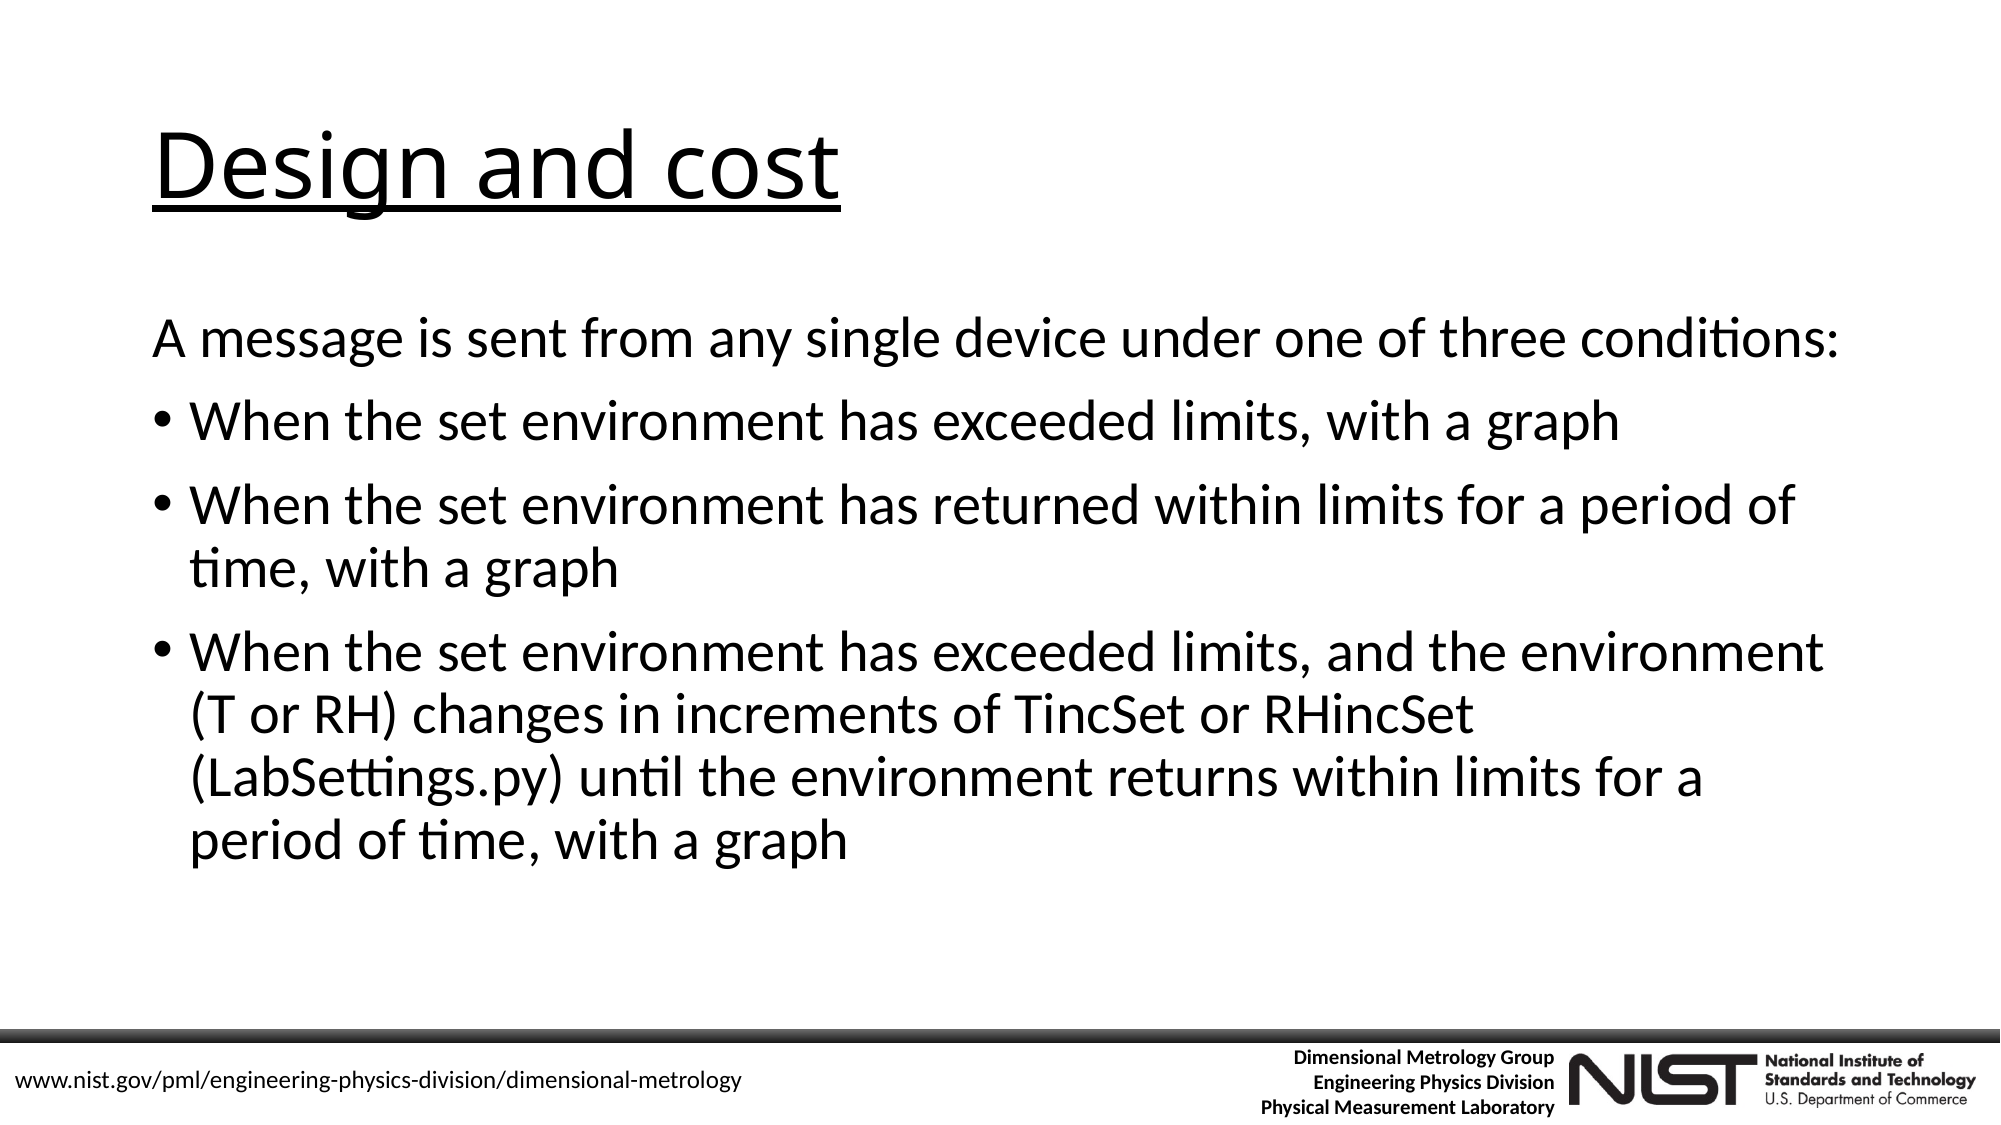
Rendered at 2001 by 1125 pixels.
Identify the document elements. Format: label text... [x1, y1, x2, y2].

text_box Dimensional Metrology Group Engineering Physics Division Physical Measurement Laboratory [1165, 1036, 1570, 1125]
list A message is sent from any single device under one of three conditions: When the set environment has exceeded limits, with a graph When the set environment has returned within limits for a period of time, with a graph When the set environment has exceeded limits, and the environment (T or RH) changes in increments of TincSet or RHincSet (LabSettings.py) until the environment returns within limits for a period of time, with a graph [137, 299, 1863, 1014]
text_box [0, 1029, 2000, 1043]
title Design and cost [137, 59, 1863, 278]
text_box www.nist.gov/pml/engineering-physics-division/dimensional-metrology [0, 1056, 990, 1101]
picture [1569, 1053, 1976, 1108]
